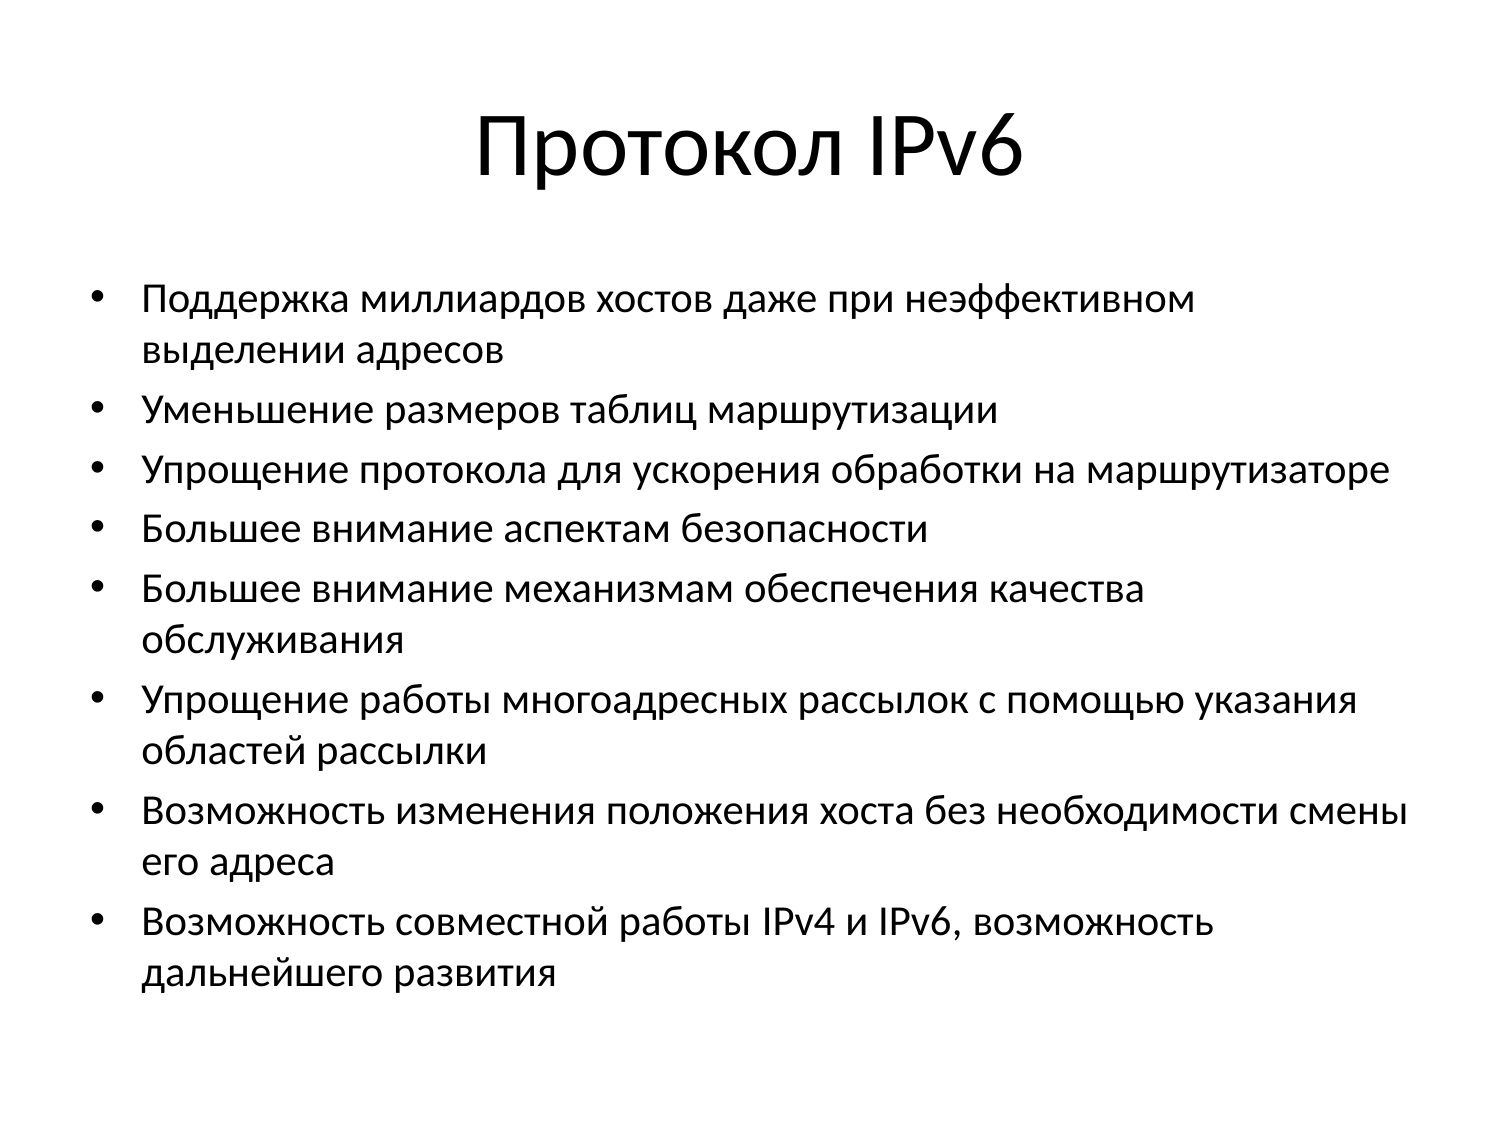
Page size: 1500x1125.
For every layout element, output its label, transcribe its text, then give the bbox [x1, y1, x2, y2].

title Протокол IPv6 [75, 45, 1425, 233]
list Поддержка миллиардов хостов даже при неэффективном выделении адресов Уменьшение размеров таблиц маршрутизации Упрощение протокола для ускорения обработки на маршрутизаторе Большее внимание аспектам безопасности Большее внимание механизмам обеспечения качества обслуживания Упрощение работы многоадресных рассылок с помощью указания областей рассылки Возможность изменения положения хоста без необходимости смены его адреса Возможность совместной работы IPv4 и IPv6, возможность дальнейшего развития [75, 262, 1425, 1005]
